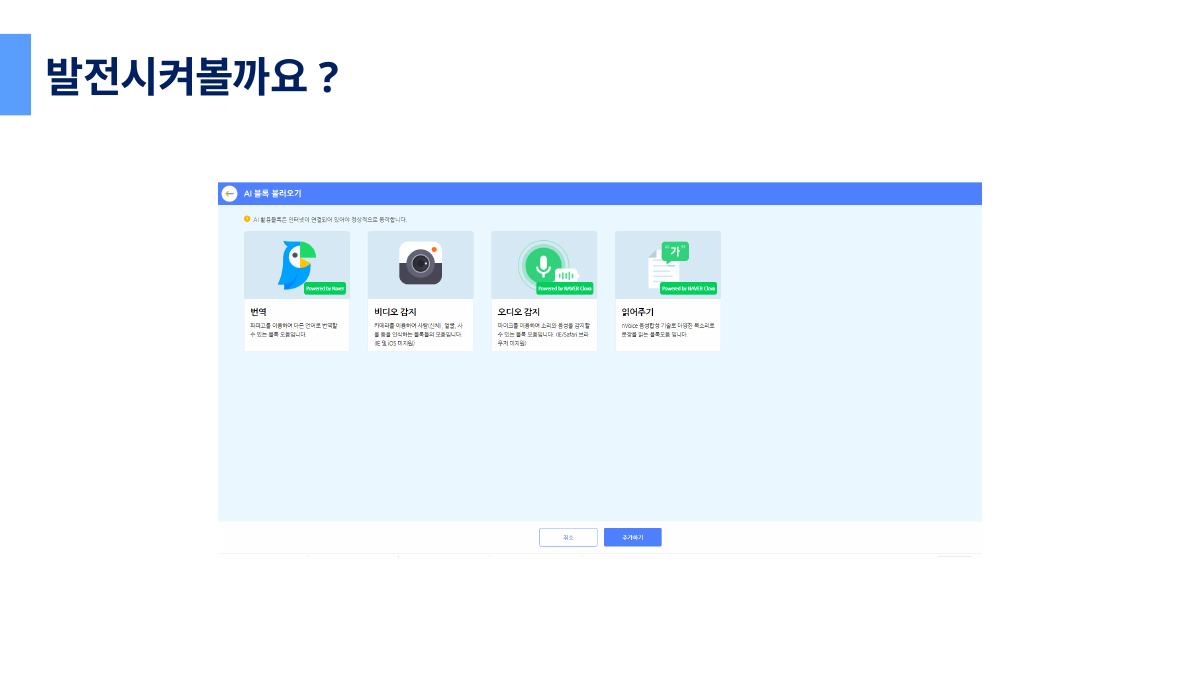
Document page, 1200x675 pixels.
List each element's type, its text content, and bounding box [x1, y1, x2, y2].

picture [218, 181, 982, 558]
text_box [0, 33, 32, 116]
text_box 발전시켜볼까요? [32, 43, 712, 109]
